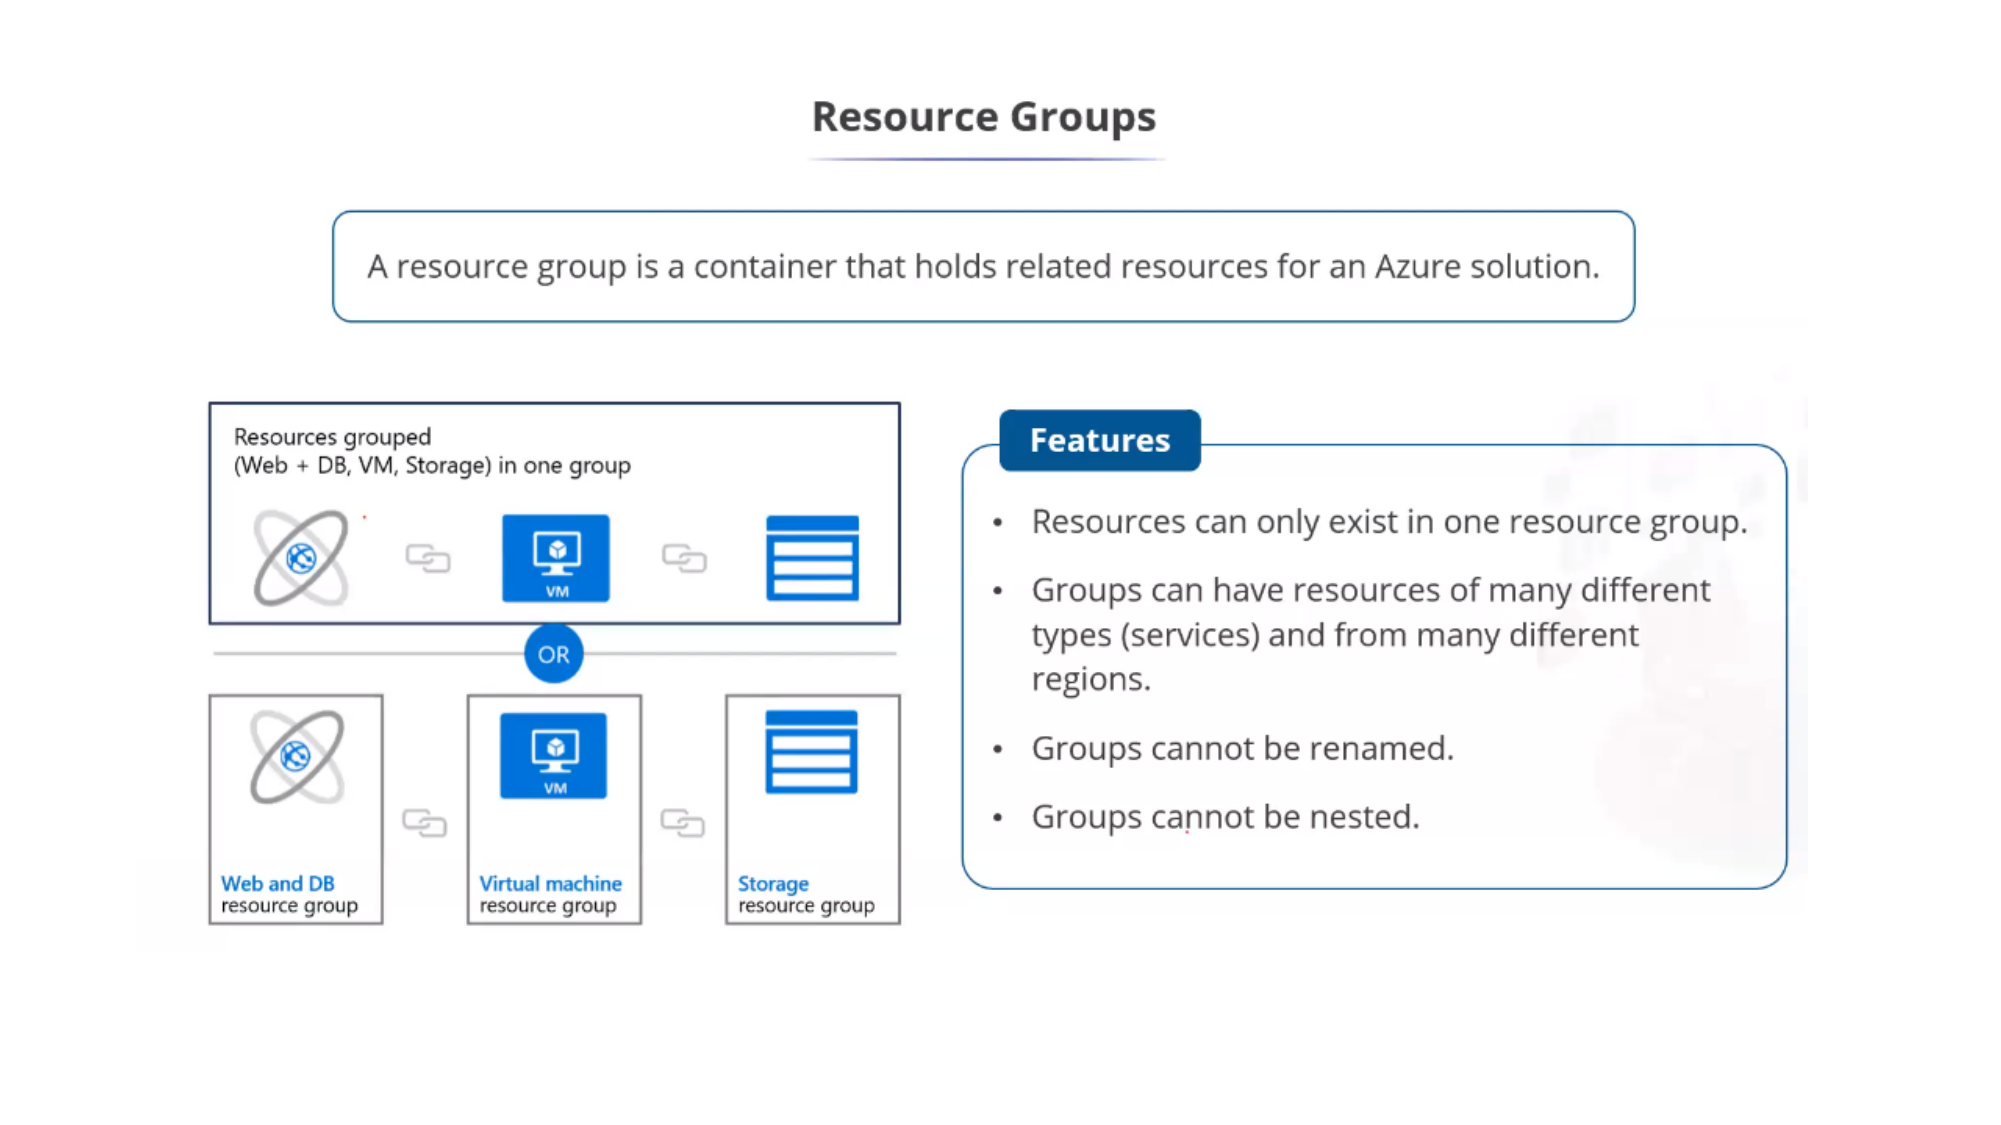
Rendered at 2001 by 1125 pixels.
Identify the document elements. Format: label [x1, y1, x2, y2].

picture [137, 75, 1808, 951]
